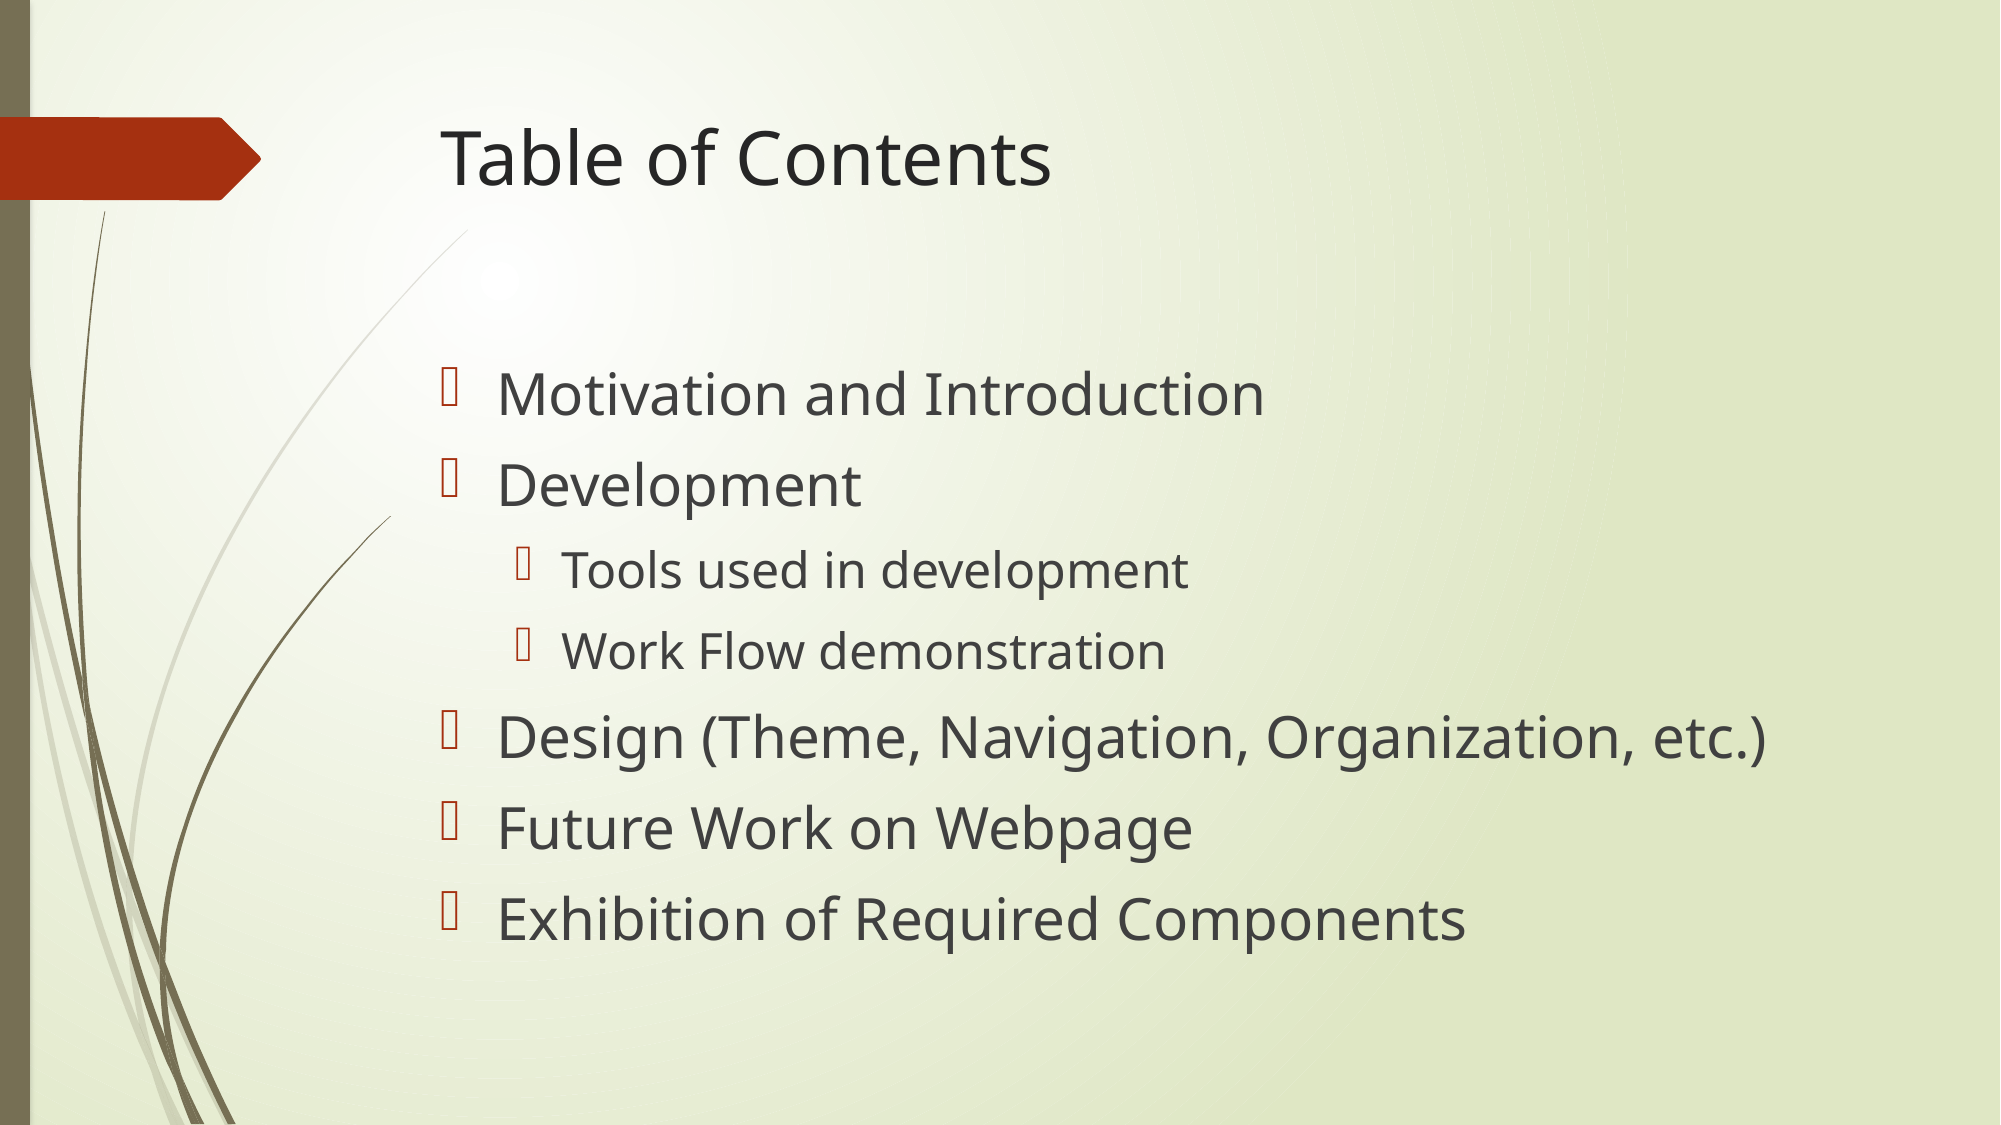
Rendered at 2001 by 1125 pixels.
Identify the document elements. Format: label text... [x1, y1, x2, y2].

list Motivation and Introduction Development Tools used in development Work Flow demonstration Design (Theme, Navigation, Organization, etc.) Future Work on Webpage Exhibition of Required Components [424, 350, 1888, 1044]
title Table of Contents [425, 102, 1888, 313]
